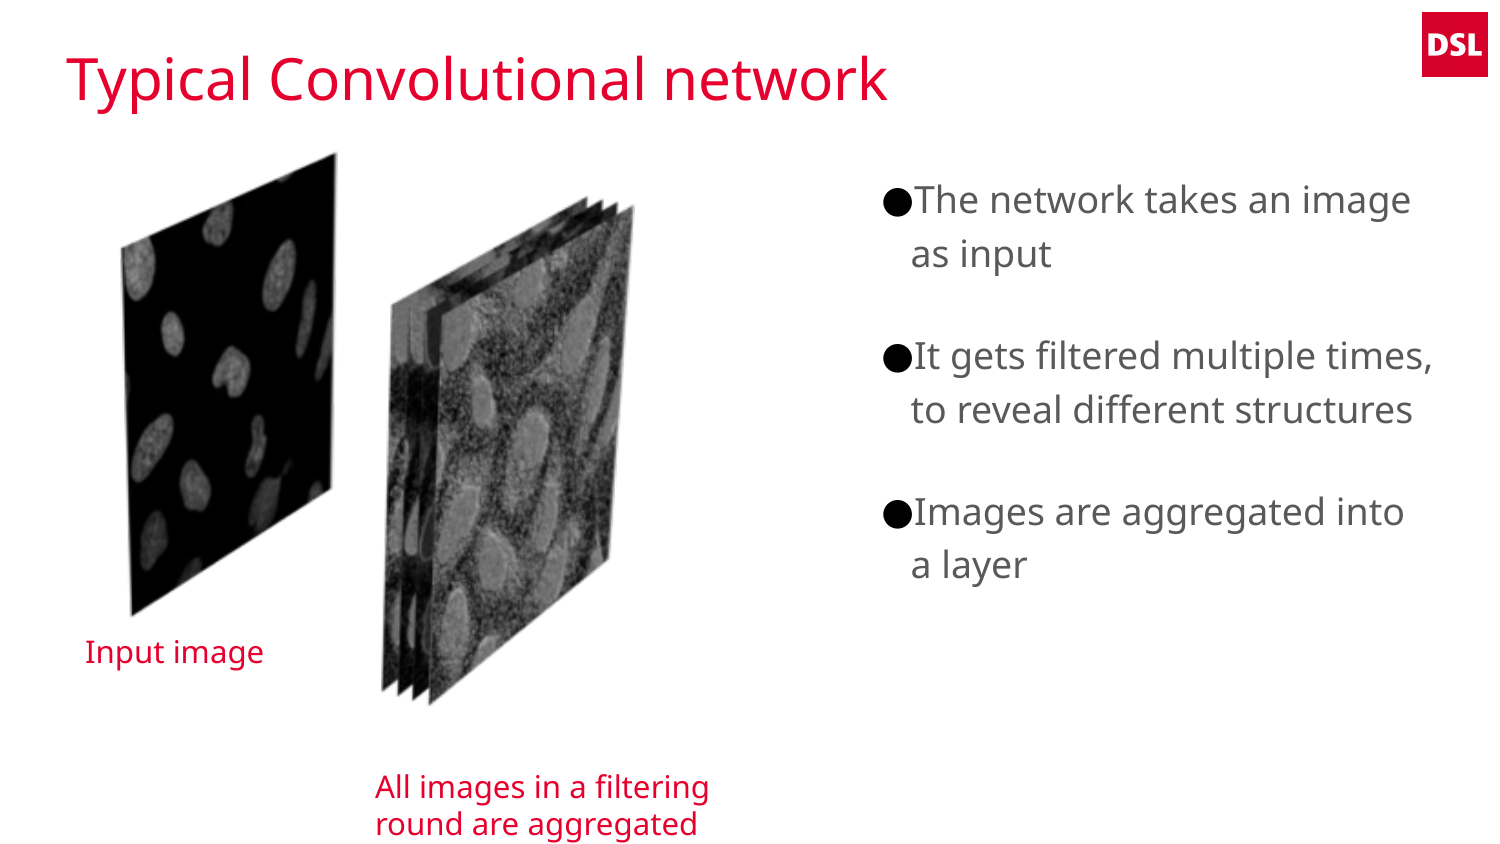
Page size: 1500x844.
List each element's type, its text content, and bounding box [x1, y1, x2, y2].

picture [1422, 12, 1488, 77]
list The network takes an image as input It gets filtered multiple times, to reveal different structures Images are aggregated into a layer [1140, 161, 1447, 780]
title Typical Convolutional network [51, 35, 1449, 130]
picture [0, 115, 1136, 844]
